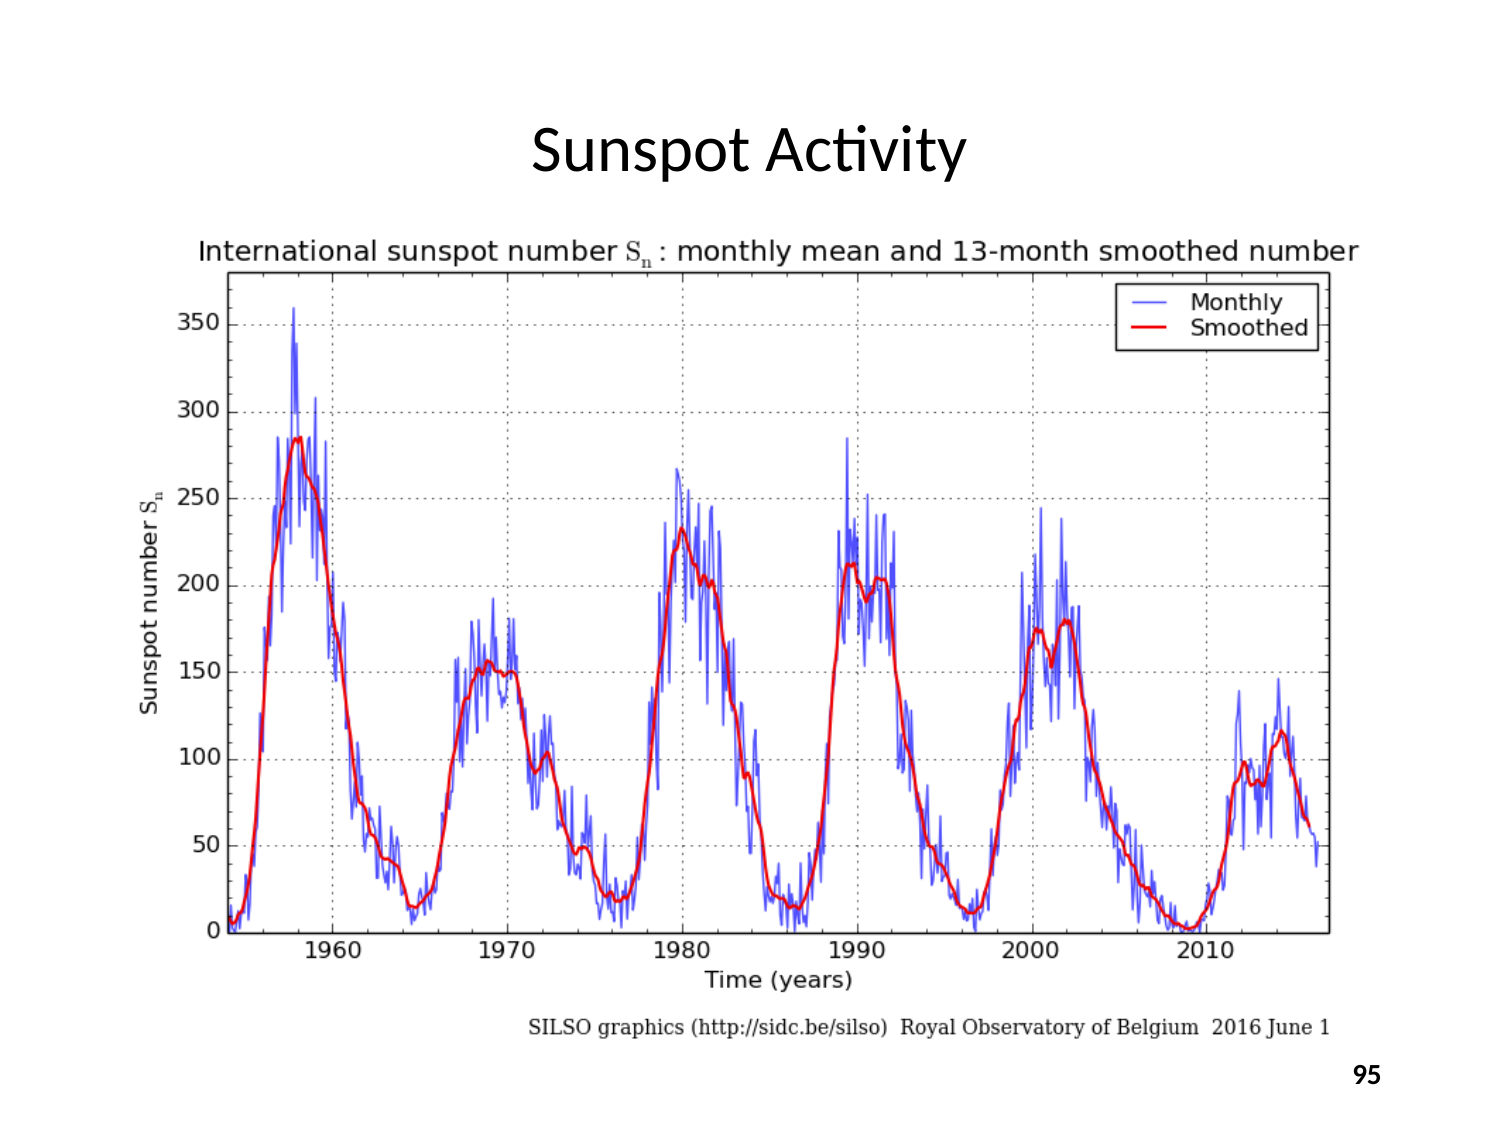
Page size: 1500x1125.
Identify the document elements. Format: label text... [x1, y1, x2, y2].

title Sunspot Activity [103, 59, 1397, 196]
slide_number 95 [1059, 1043, 1397, 1103]
picture [44, 196, 1456, 1043]
